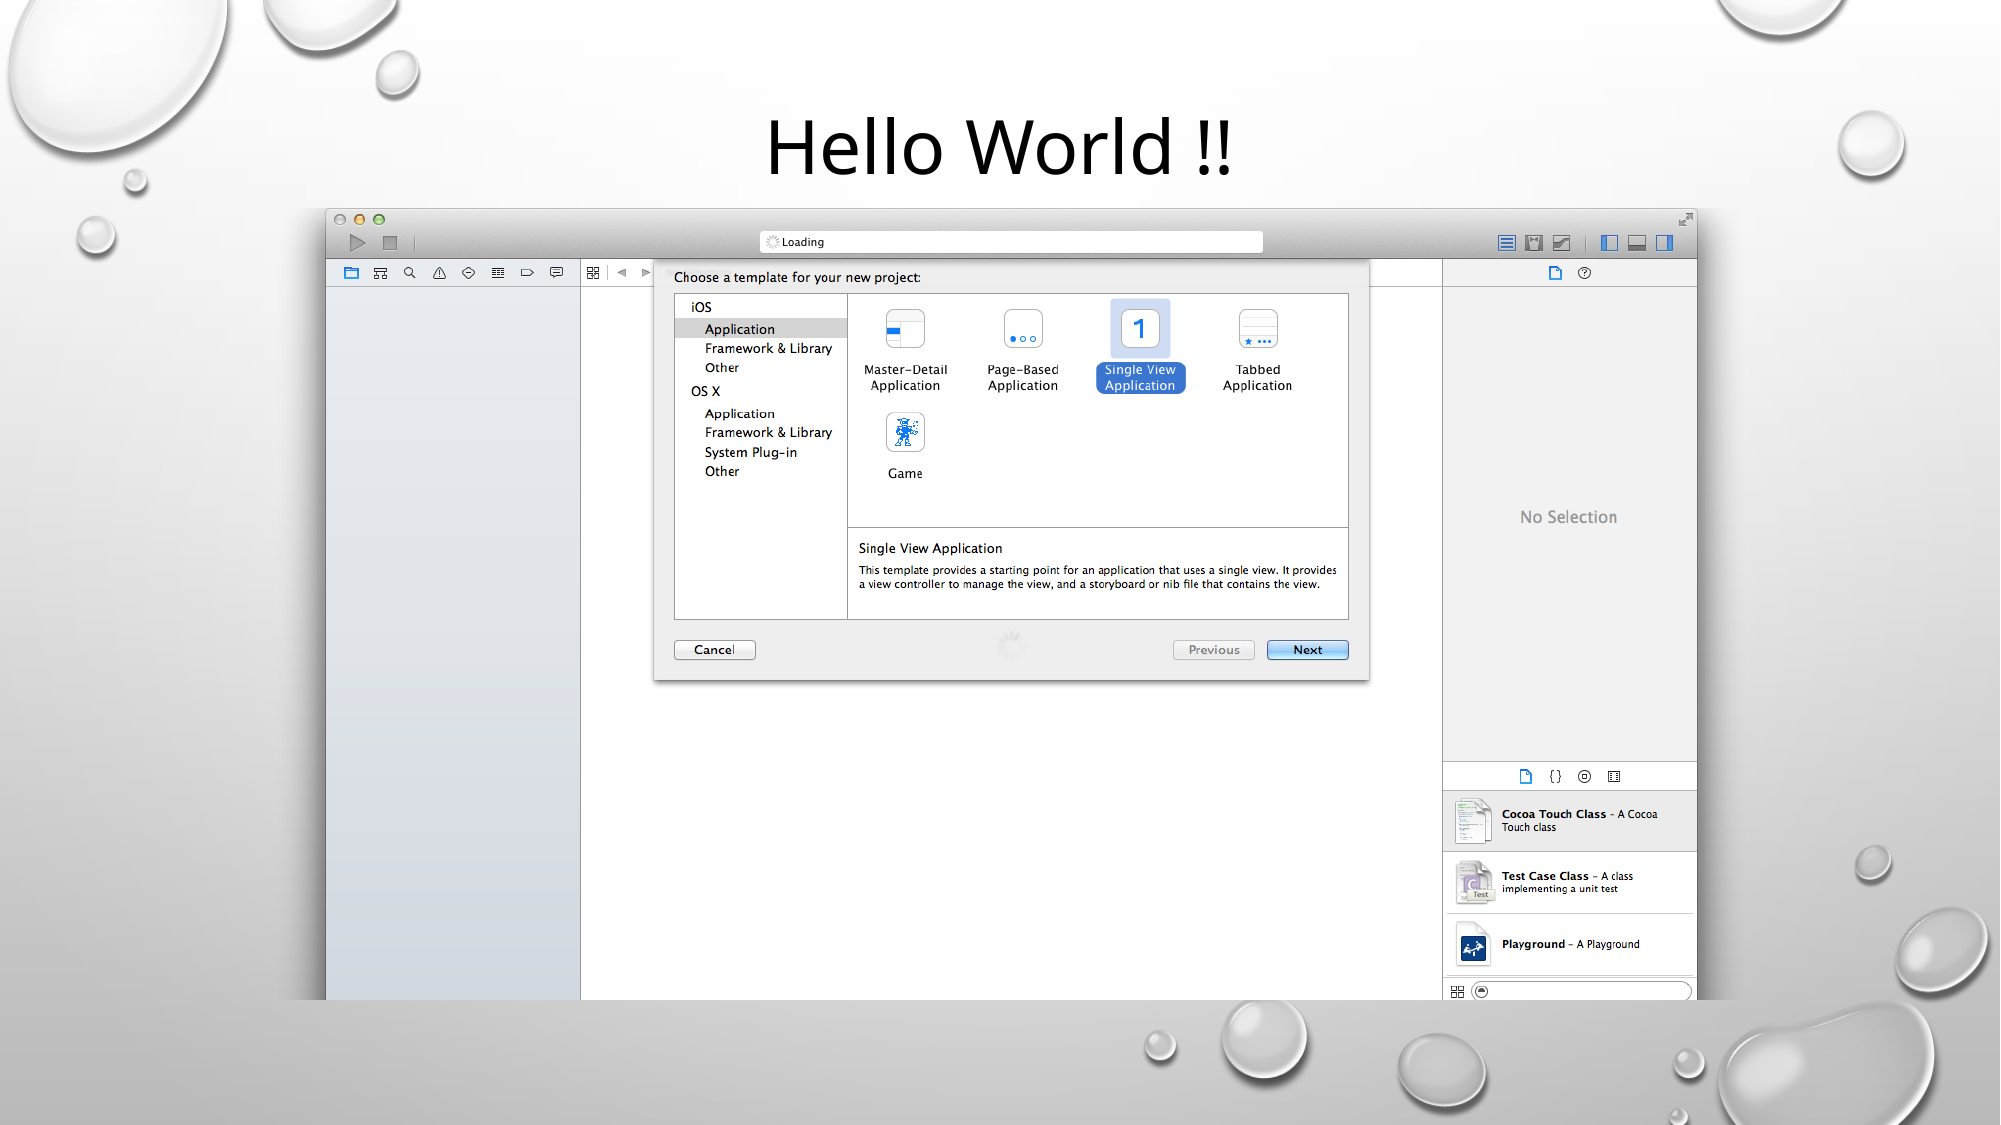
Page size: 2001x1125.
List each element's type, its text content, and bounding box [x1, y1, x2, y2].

title Hello World !! [149, 75, 1851, 225]
picture [0, 0, 2000, 1125]
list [269, 208, 1752, 1001]
